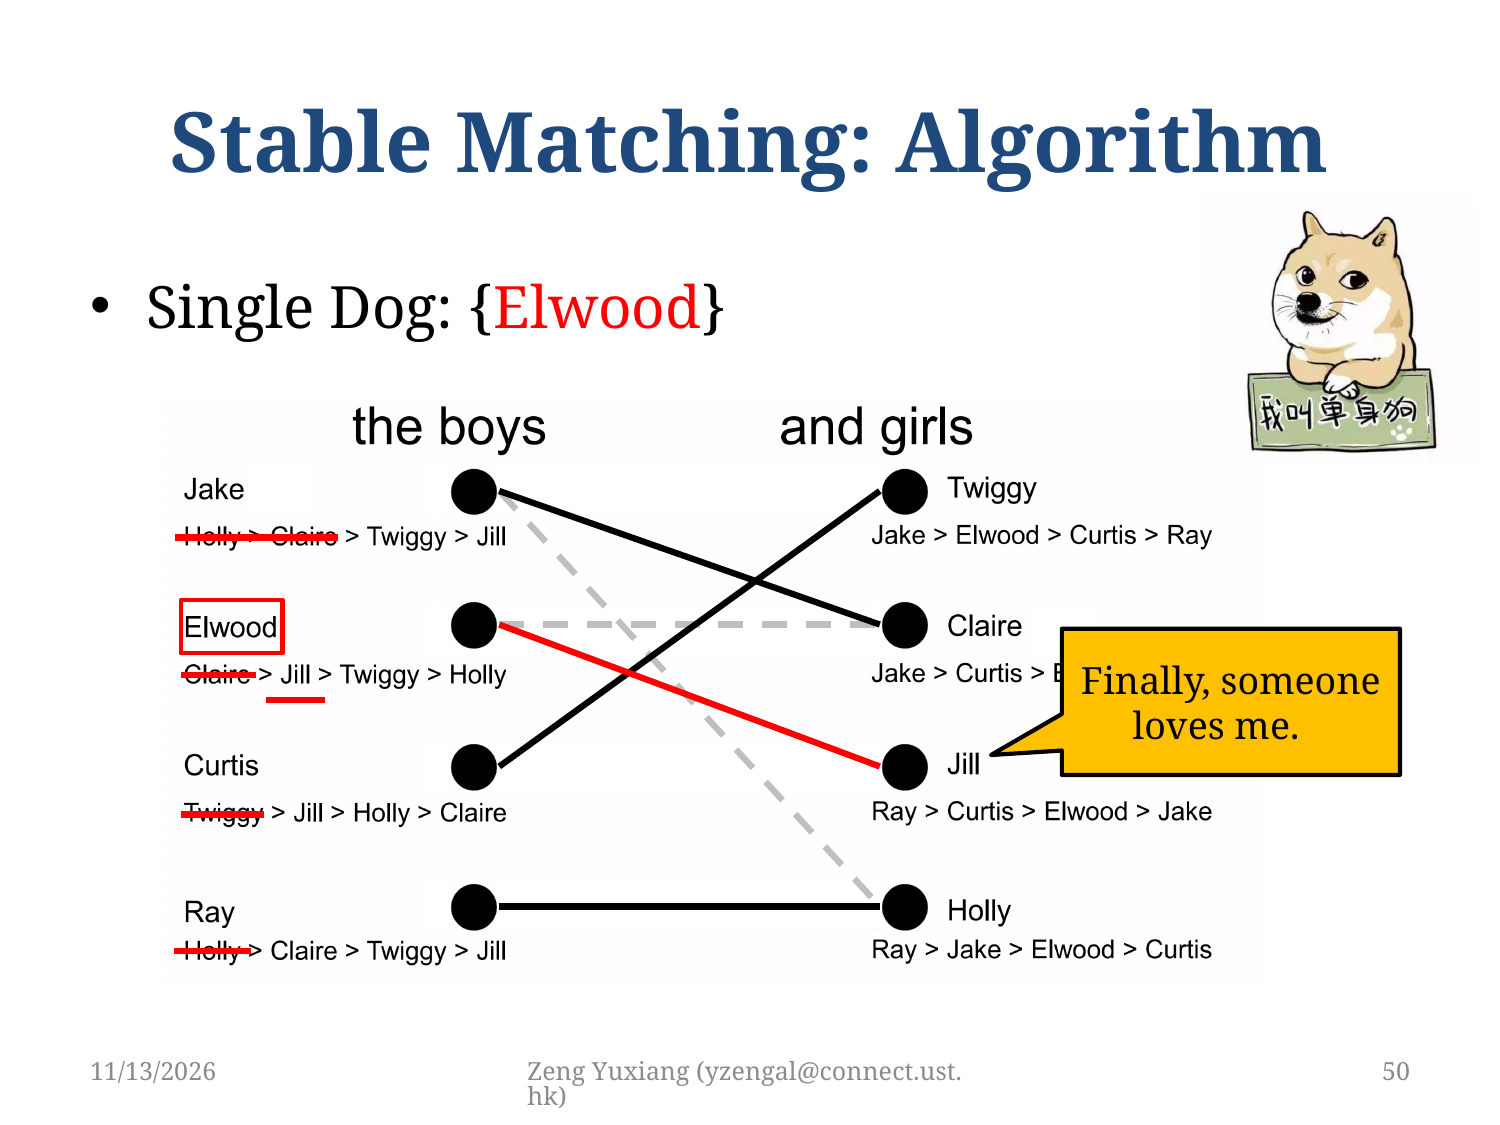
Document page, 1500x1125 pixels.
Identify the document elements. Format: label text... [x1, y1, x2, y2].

picture [1199, 189, 1476, 466]
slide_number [75, 1042, 425, 1103]
list Single Dog: {Elwood} [75, 262, 1425, 1005]
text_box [498, 624, 881, 767]
slide_number 50 [1074, 1042, 1425, 1103]
title Stable Matching: Algorithm [75, 45, 1425, 233]
text_box Finally, someone loves me. [1266, 626, 1403, 778]
footer Zeng Yuxiang (yzengal@connect.ust.hk) [512, 1042, 988, 1103]
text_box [498, 490, 881, 624]
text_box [498, 774, 881, 906]
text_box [162, 399, 1263, 988]
